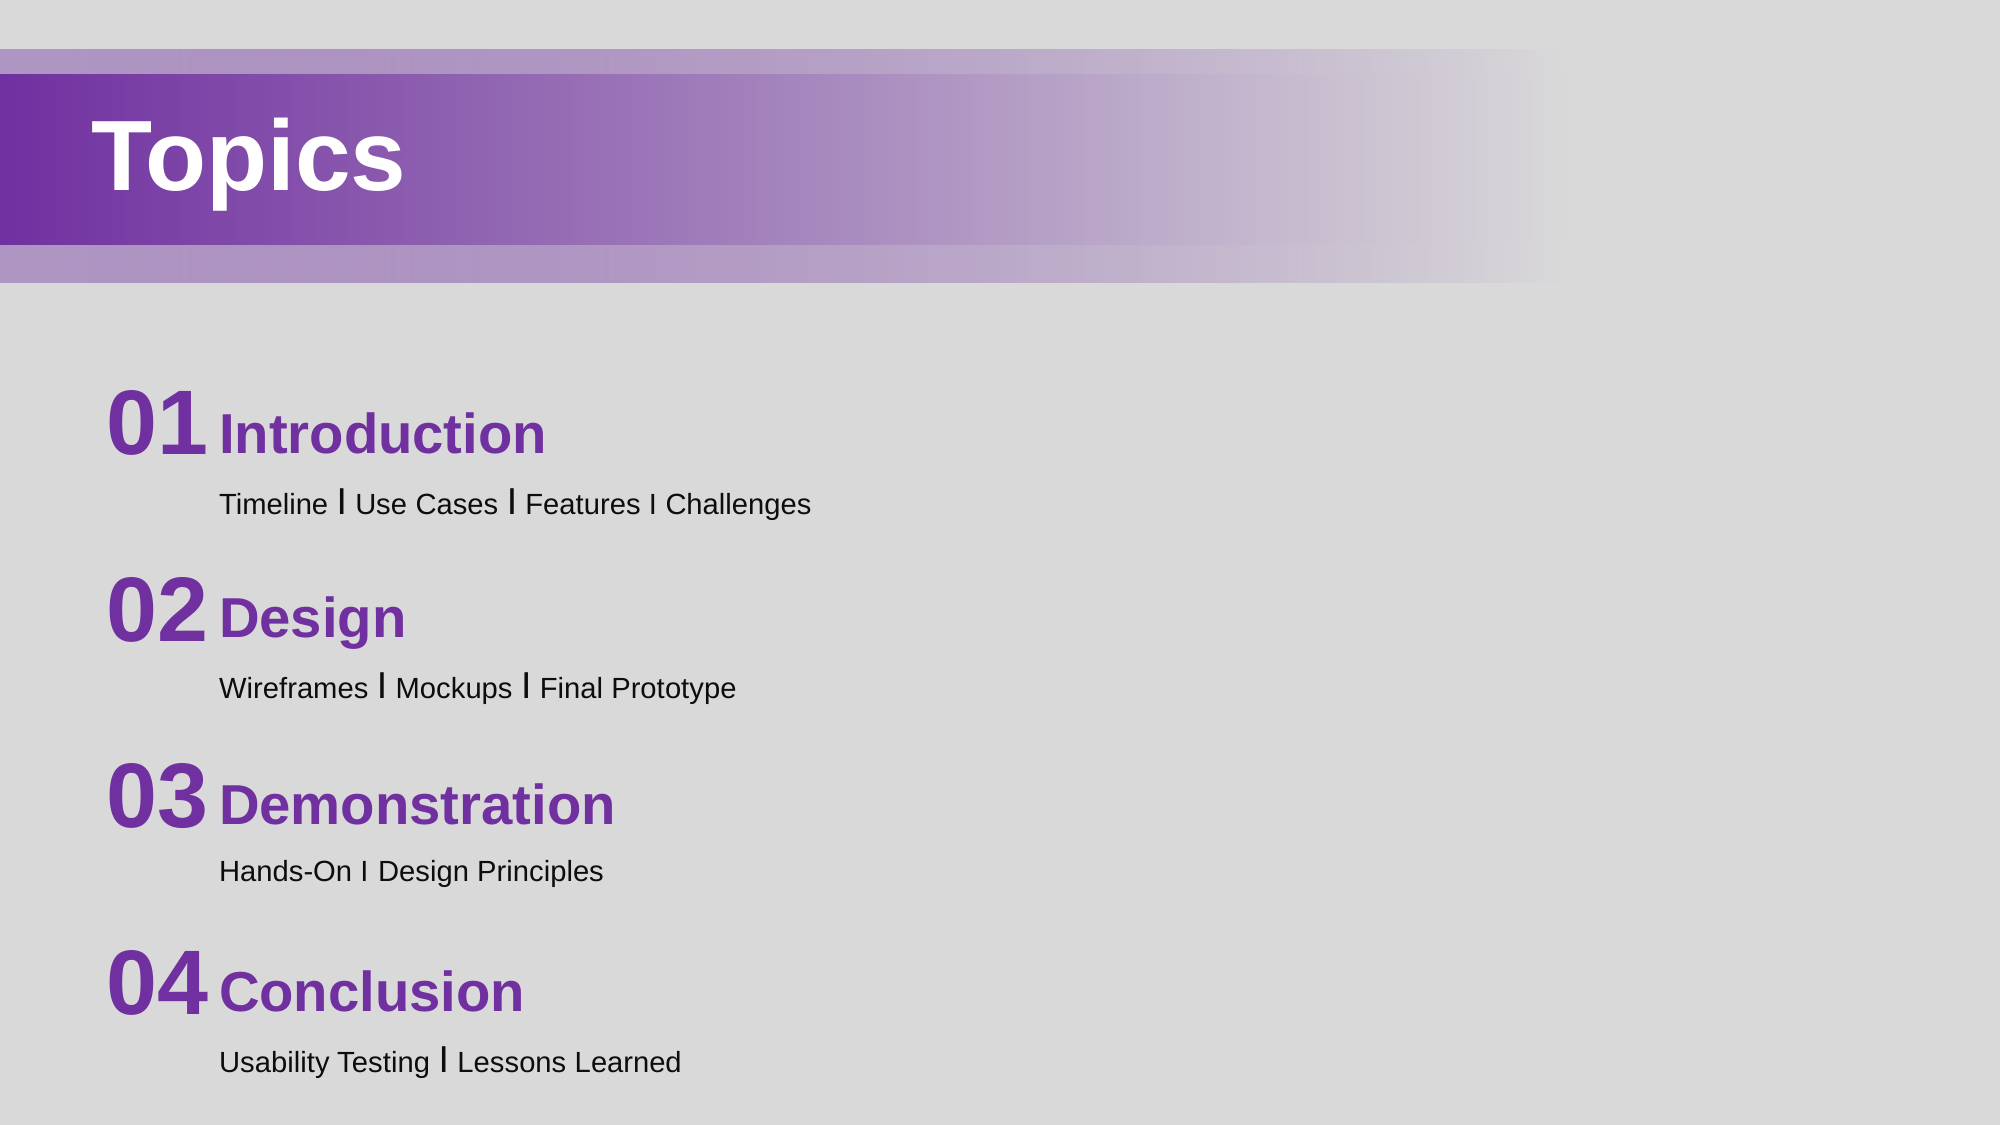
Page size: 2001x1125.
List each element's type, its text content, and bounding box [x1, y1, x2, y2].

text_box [77, 542, 967, 670]
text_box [77, 728, 967, 857]
text_box Timeline I Use Cases I Features I Challenges [204, 469, 1316, 530]
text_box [77, 355, 967, 483]
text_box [77, 915, 967, 1044]
text_box Hands-On I Design Principles [204, 840, 970, 896]
text_box [0, 73, 1571, 245]
text_box [0, 48, 1571, 73]
text_box [0, 245, 1571, 284]
text_box Usability Testing I Lessons Learned [204, 1027, 970, 1088]
text_box Wireframes I Mockups I Final Prototype [204, 654, 970, 714]
text_box Topics [77, 82, 578, 218]
